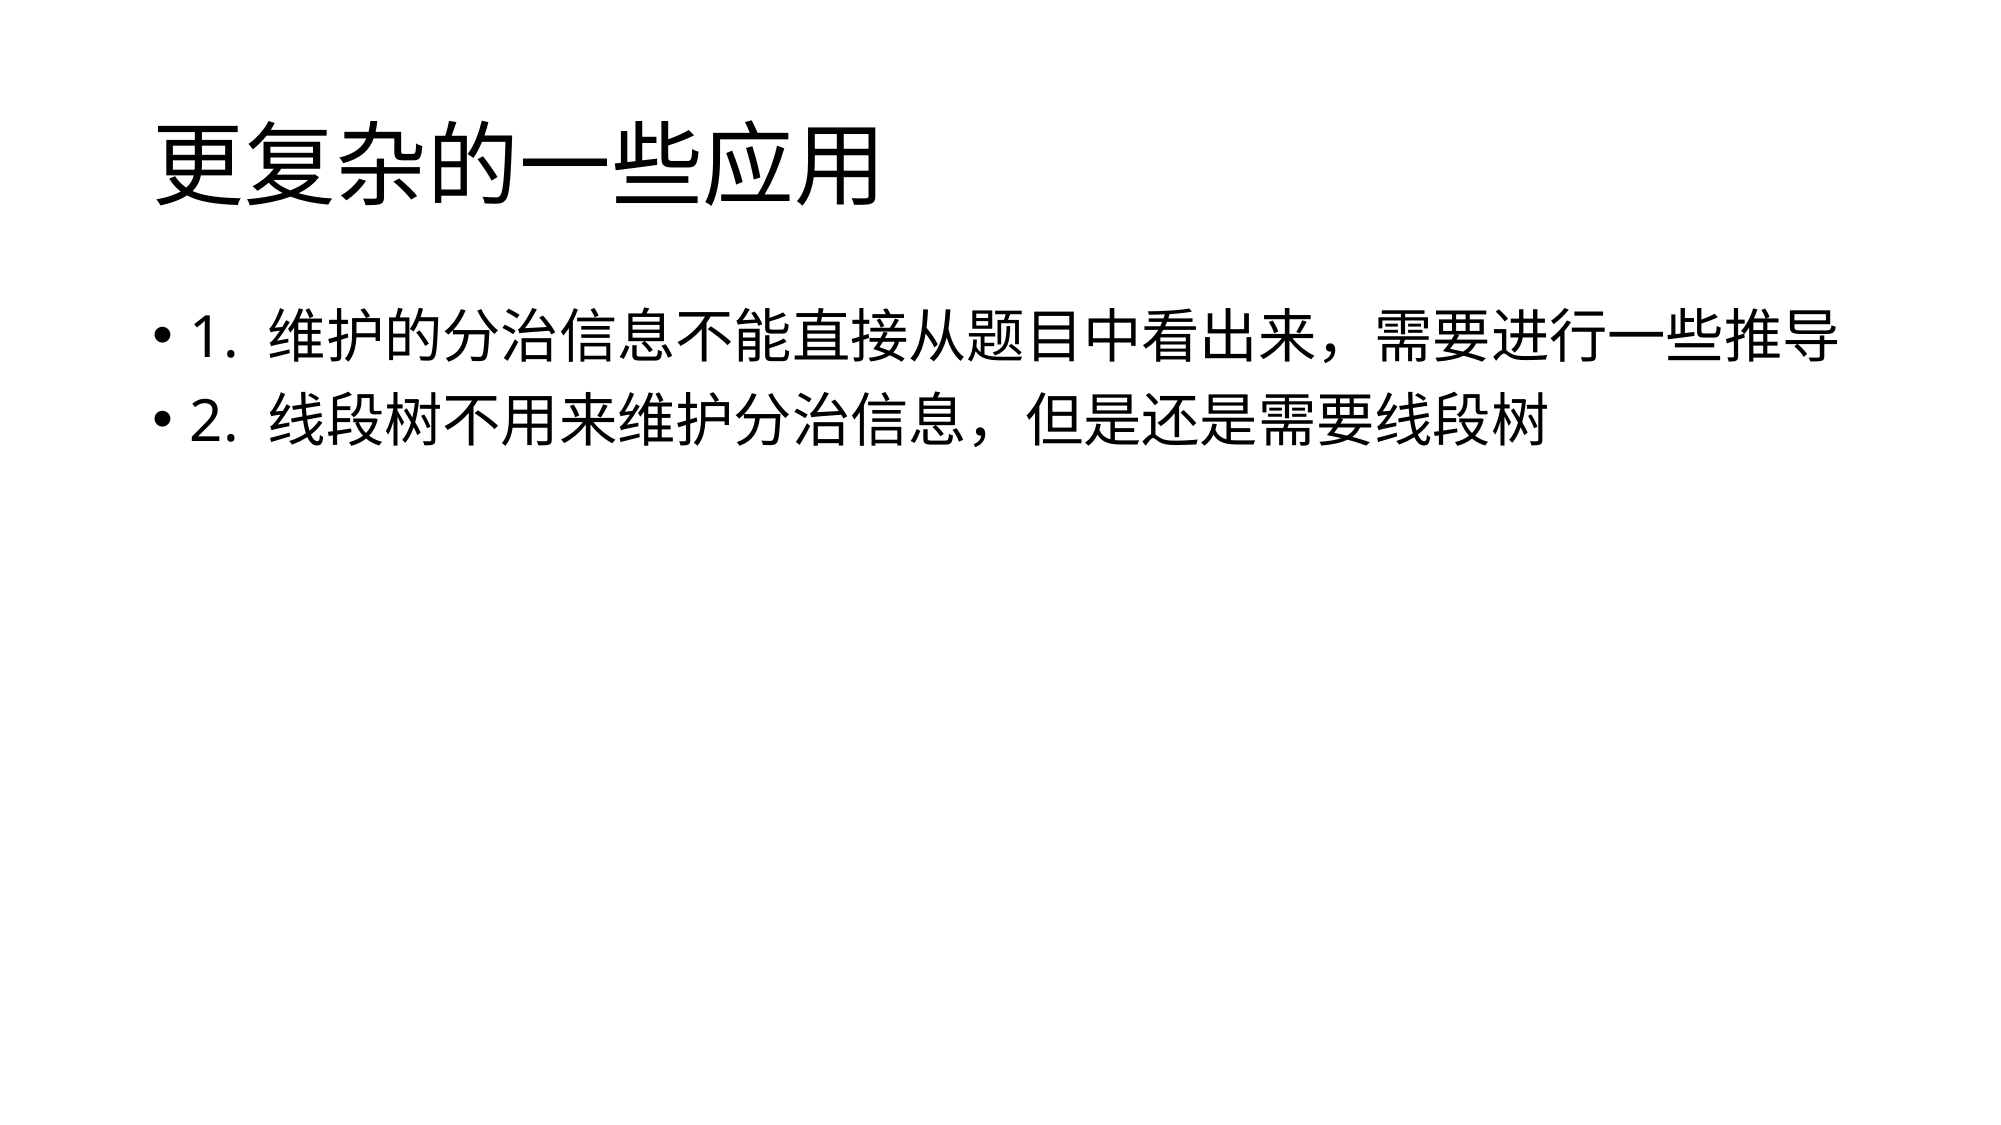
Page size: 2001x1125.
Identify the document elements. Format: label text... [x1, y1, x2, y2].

title 更复杂的一些应用 [137, 59, 1863, 278]
list 1. 维护的分治信息不能直接从题目中看出来，需要进行一些推导 2. 线段树不用来维护分治信息，但是还是需要线段树 [137, 299, 1863, 1014]
